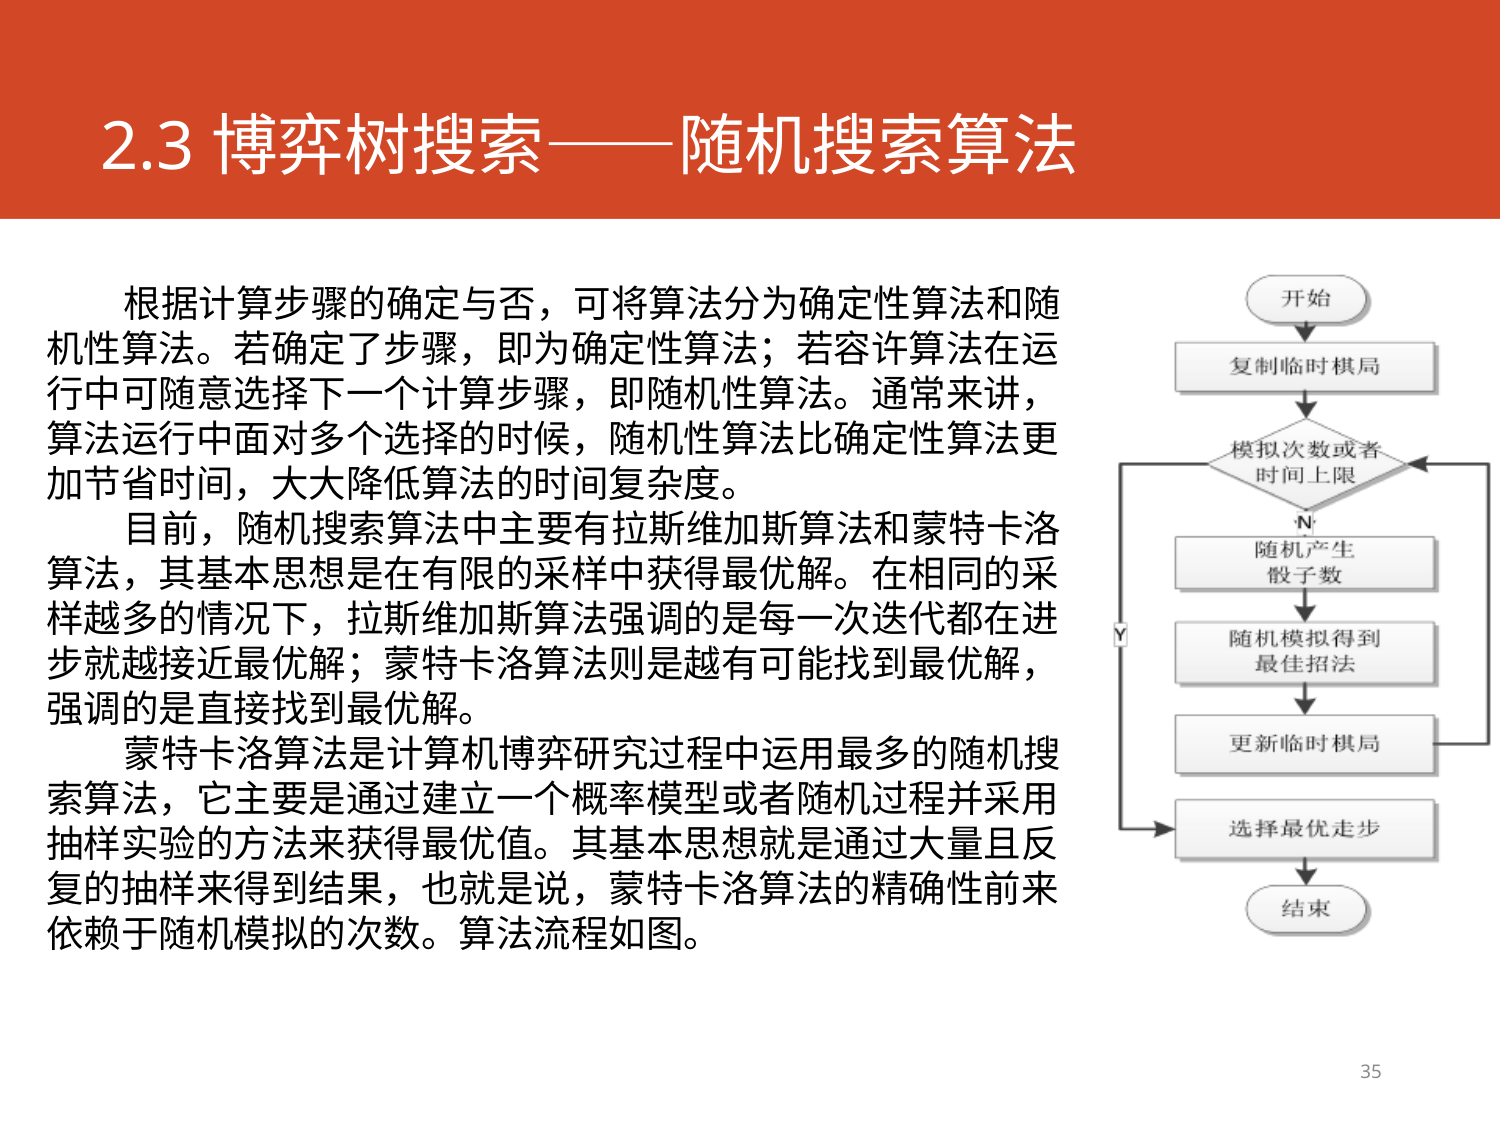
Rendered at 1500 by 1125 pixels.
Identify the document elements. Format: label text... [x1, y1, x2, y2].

title 2.3博弈树搜索——随机搜索算法 [85, 93, 1155, 191]
picture [1103, 272, 1500, 954]
text_box 根据计算步骤的确定与否，可将算法分为确定性算法和随机性算法。若确定了步骤，即为确定性算法；若容许算法在运行中可随意选择下一个计算步骤，即随机性算法。通常来讲，算法运行中面对多个选择的时候，随机性算法比确定性算法更加节省时间，大大降低算法的时间复杂度。 目前，随机搜索算法中主要有拉斯维加斯算法和蒙特卡洛算法，其基本思想是在有限的采样中获得最优解。在相同的采样越多的情况下，拉斯维加斯算法强调的是每一次迭代都在进步就越接近最优解；蒙特卡洛算法则是越有可能找到最优解，强调的是直接找到最优解。 蒙特卡洛算法是计算机博弈研究过程中运用最多的随机搜索算法，它主要是通过建立一个概率模型或者随机过程并采用抽样实验的方法来获得最优值。其基本思想就是通过大量且反复的抽样来得到结果，也就是说，蒙特卡洛算法的精确性前来依赖于随机模拟的次数。算法流程如图。 [31, 272, 1081, 962]
slide_number 35 [993, 1042, 1397, 1103]
